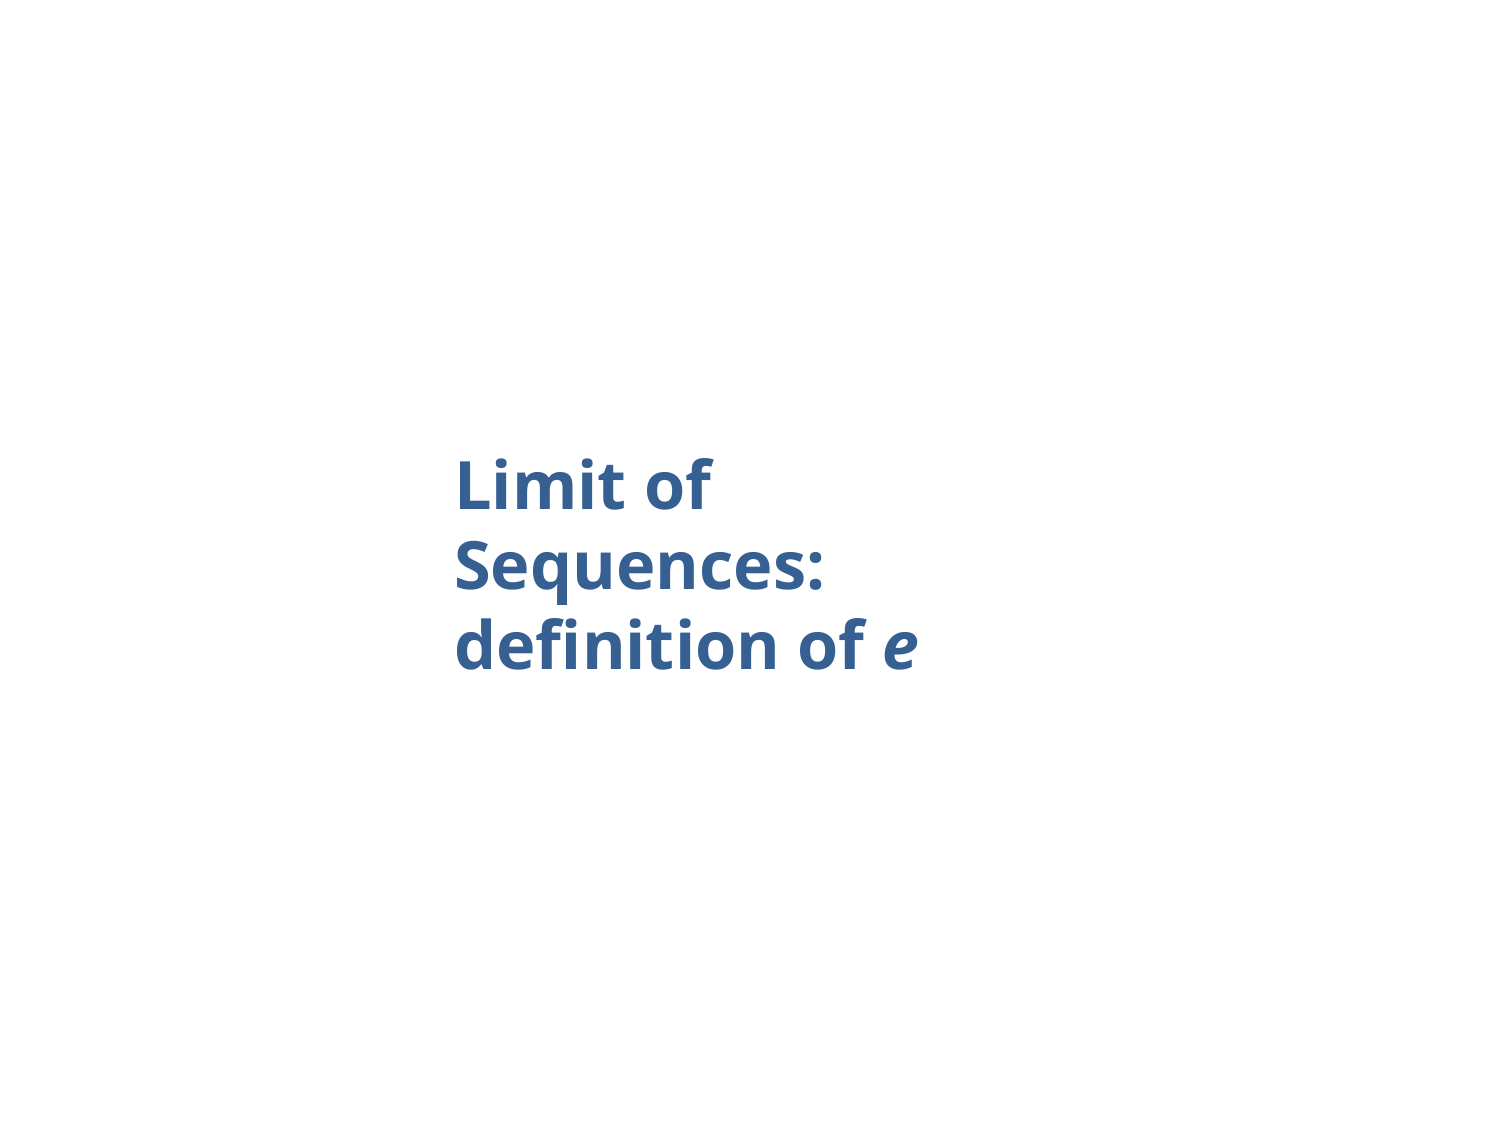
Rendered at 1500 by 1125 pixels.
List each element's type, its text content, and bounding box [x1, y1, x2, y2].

title Limit of Sequences: definition of e [439, 468, 1061, 657]
